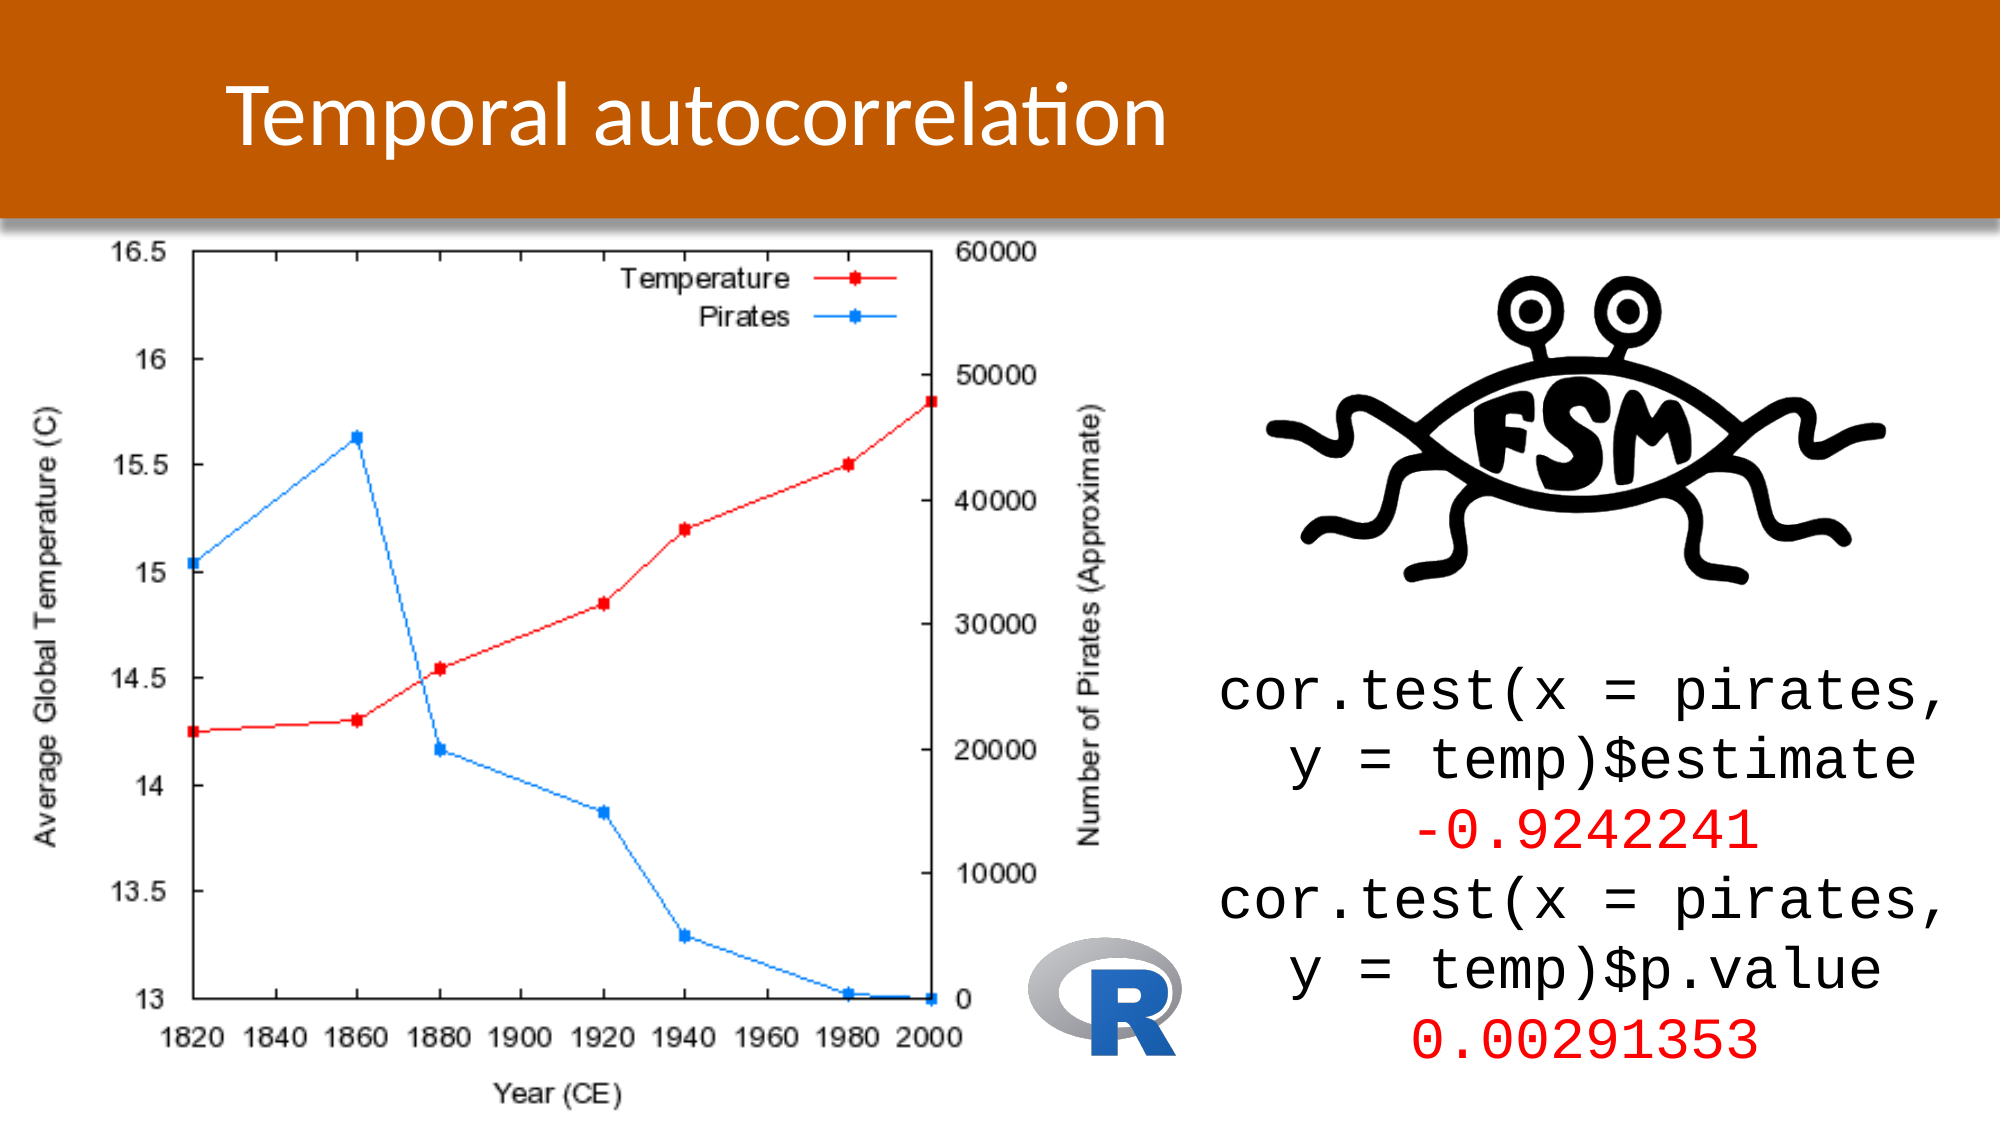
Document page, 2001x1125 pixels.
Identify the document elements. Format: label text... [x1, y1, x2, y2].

text_box cor.test(x = pirates, y = temp)$estimate -0.9242241 cor.test(x = pirates, y = temp)$p.value 0.00291353 [1203, 643, 1969, 1078]
picture [11, 217, 1182, 1115]
text_box Temporal autocorrelation [210, 17, 2000, 201]
picture [1254, 266, 1897, 606]
text_box [0, 0, 2000, 219]
